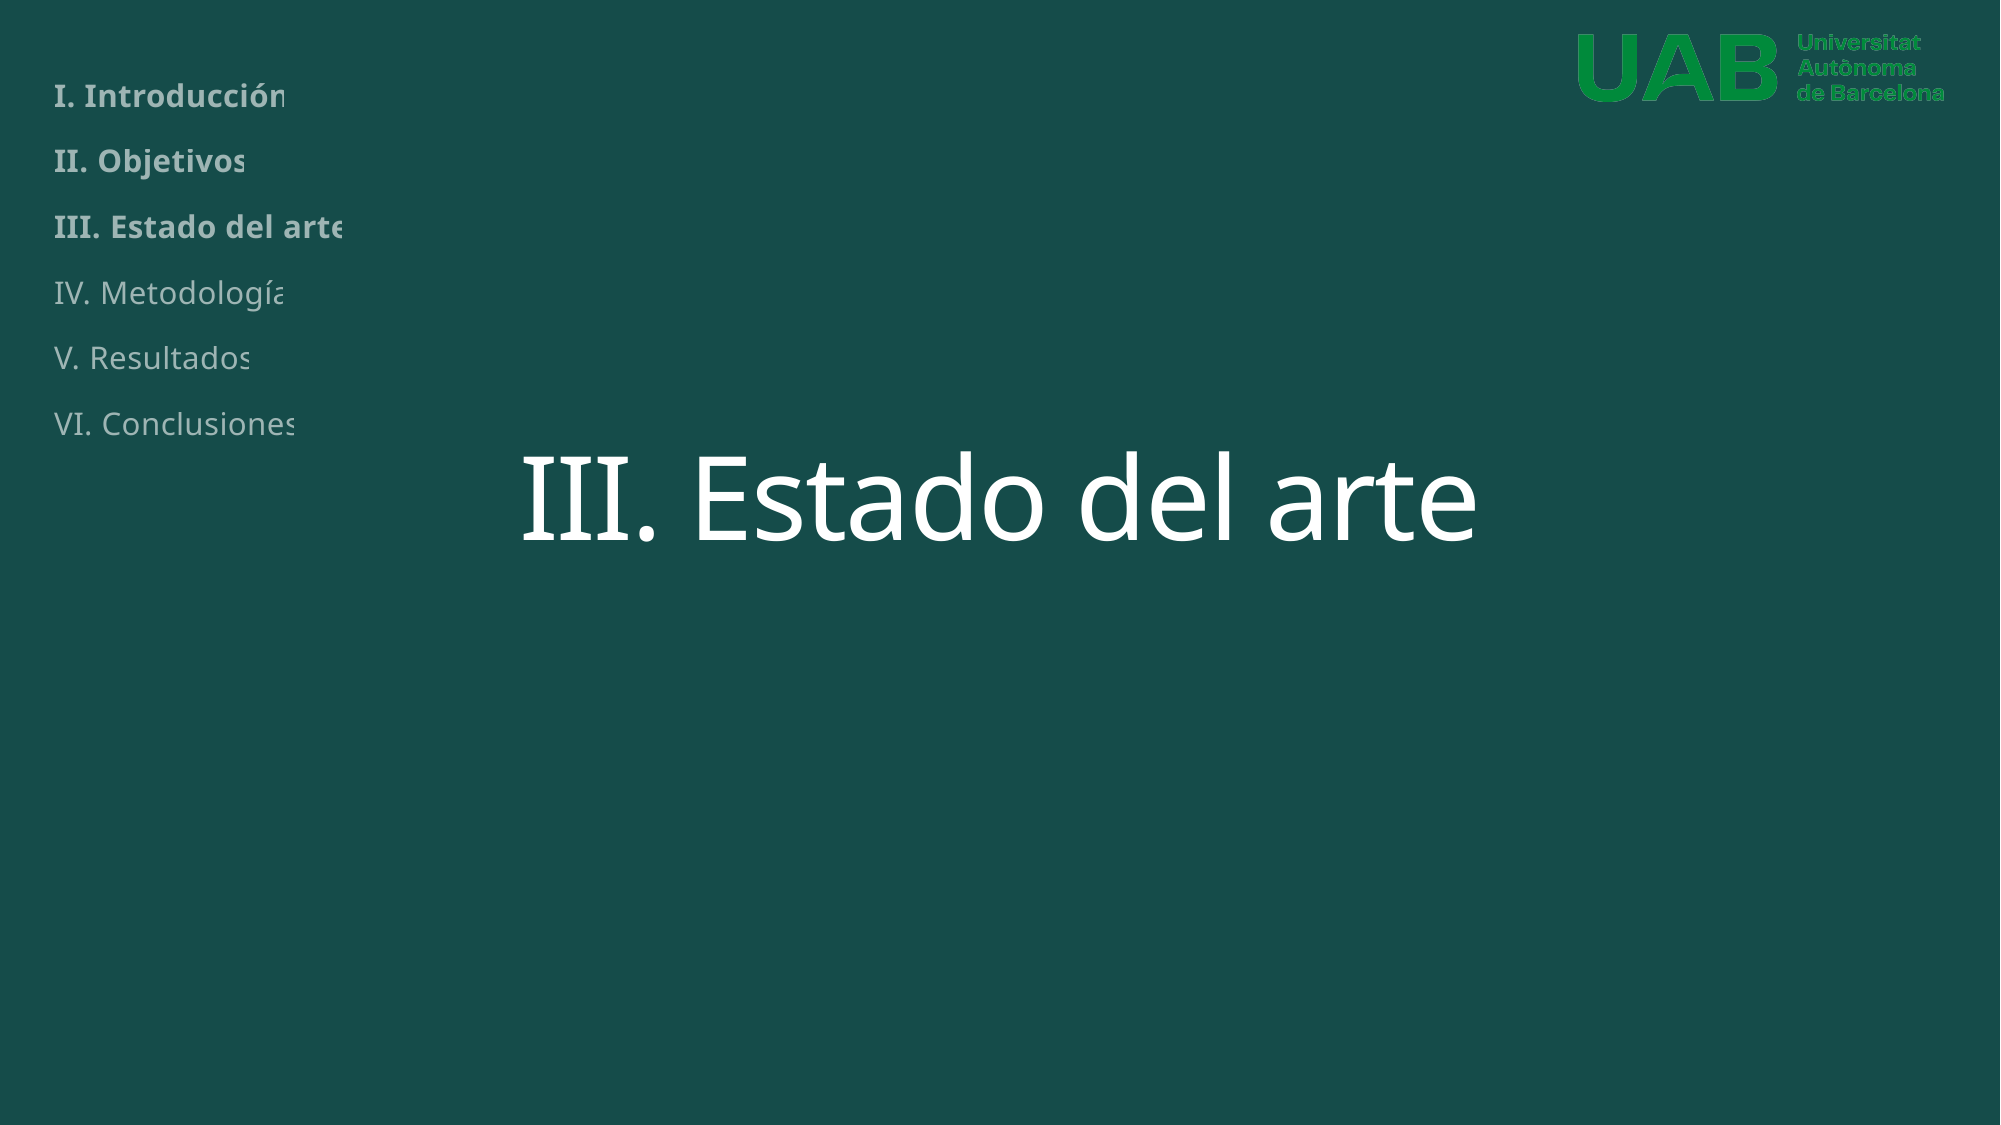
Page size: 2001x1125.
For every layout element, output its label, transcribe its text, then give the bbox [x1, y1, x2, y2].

title III. Estado del arte [433, 79, 1567, 565]
picture [1576, 34, 1946, 103]
text_box I. Introducción II. Objetivos III. Estado del arte IV. Metodología V. Resultados VI. Conclusiones [54, 68, 372, 509]
